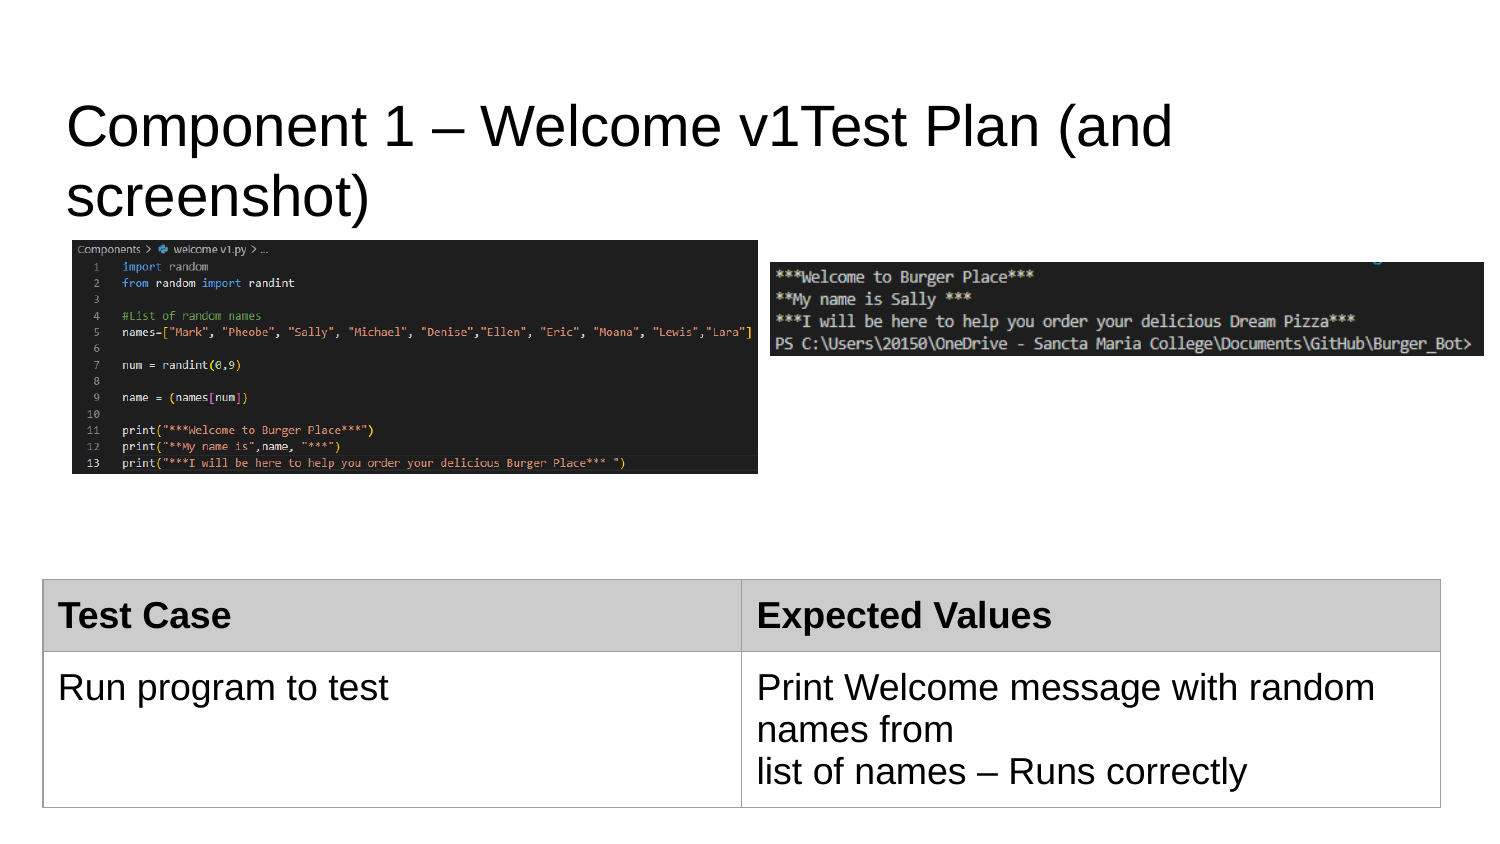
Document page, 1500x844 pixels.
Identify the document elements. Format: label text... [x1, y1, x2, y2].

picture [770, 262, 1484, 357]
table_cell Print Welcome message with random names from list of names – Runs correctly [742, 652, 1440, 807]
table_cell Run program to test [44, 652, 741, 807]
title Component 1 – Welcome v1Test Plan (and screenshot) [51, 72, 1449, 167]
table_header Expected Values [742, 580, 1440, 651]
table_header Test Case [44, 580, 741, 651]
picture [72, 240, 758, 474]
